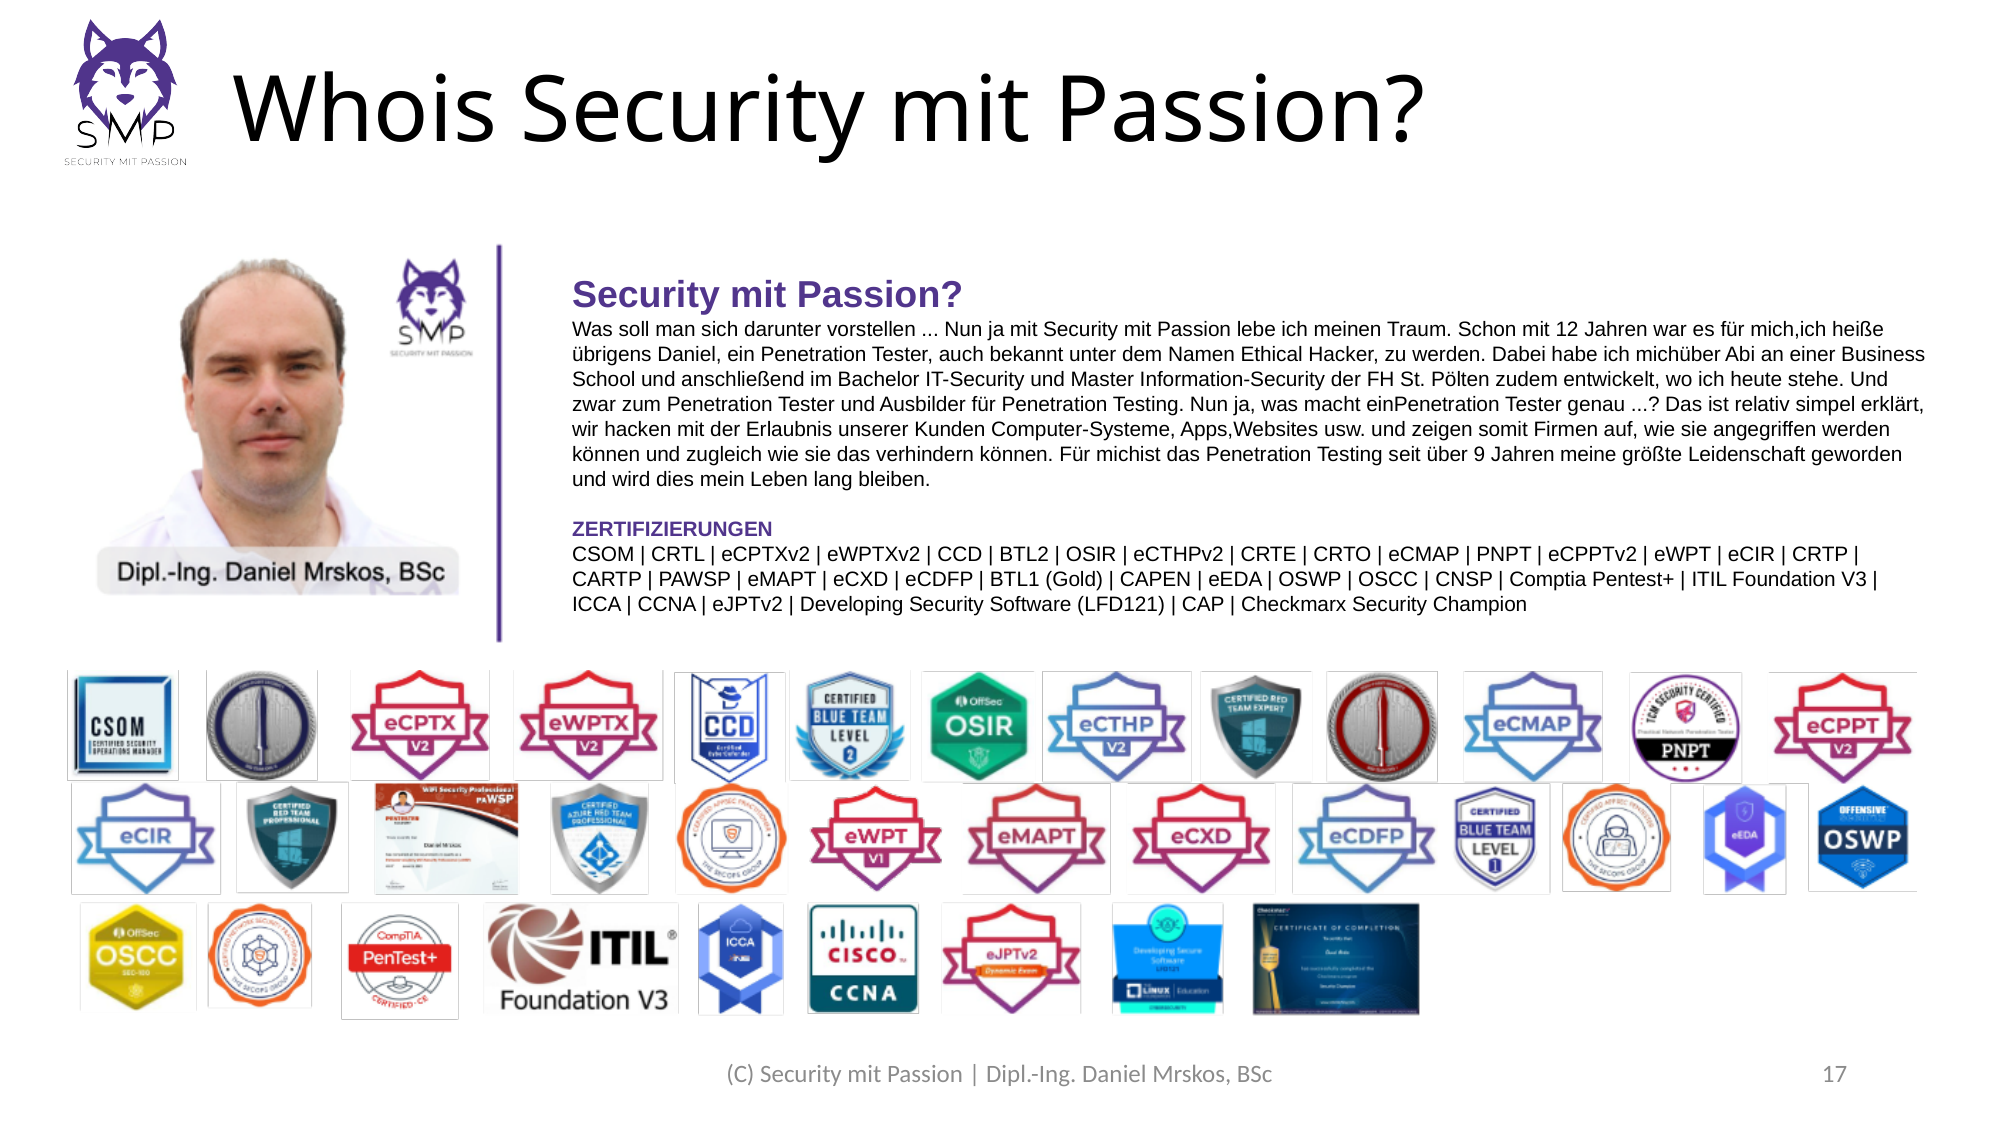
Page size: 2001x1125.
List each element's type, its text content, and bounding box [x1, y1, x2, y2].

slide_number 17 [1412, 1042, 1863, 1103]
text_box [142, 299, 1868, 670]
text_box Security mit Passion? Was soll man sich darunter vorstellen ... Nun ja mit Security mit Passion lebe ich meinen Traum. Schon mit 12 Jahren war es für mich,ich heiße übrigens Daniel, ein Penetration Tester, auch bekannt unter dem Namen Ethical Hacker, zu werden. Dabei habe ich michüber Abi an einer Business School und anschließend im Bachelor IT-Security und Master Information-Security der FH St. Pölten zudem entwickelt, wo ich heute stehe. Und zwar zum Penetration Tester und Ausbilder für Penetration Testing. Nun ja, was macht einPenetration Tester genau ...? Das ist relativ simpel erklärt, wir hacken mit der Erlaubnis unserer Kunden Computer-Systeme, Apps,Websites usw. und zeigen somit Firmen auf, wie sie angegriffen werden können und zugleich wie sie das verhindern können. Für michist das Penetration Testing seit über 9 Jahren meine größte Leidenschaft geworden und wird dies mein Leben lang bleiben. ZERTIFIZIERUNGEN CSOM | CRTL | eCPTXv2 | eWPTXv2 | CCD | BTL2 | OSIR | eCTHPv2 | CRTE | CRTO | eCMAP | PNPT | eCPPTv2 | eWPT | eCIR | CRTP | CARTP | PAWSP | eMAPT | eCXD | eCDFP | BTL1 (Gold) | CAPEN | eEDA | OSWP | OSCC | CNSP | Comptia Pentest+ | ITIL Foundation V3 | ICCA | CCNA | eJPTv2 | Developing Security Software (LFD121) | CAP | Checkmarx Security Champion [557, 263, 1943, 623]
footer (C) Security mit Passion | Dipl.-Ing. Daniel Mrskos, BSc [662, 1042, 1338, 1103]
picture [90, 238, 506, 652]
picture [32, 0, 218, 185]
picture [32, 670, 1917, 1021]
title Whois Security mit Passion? [217, 3, 1943, 221]
